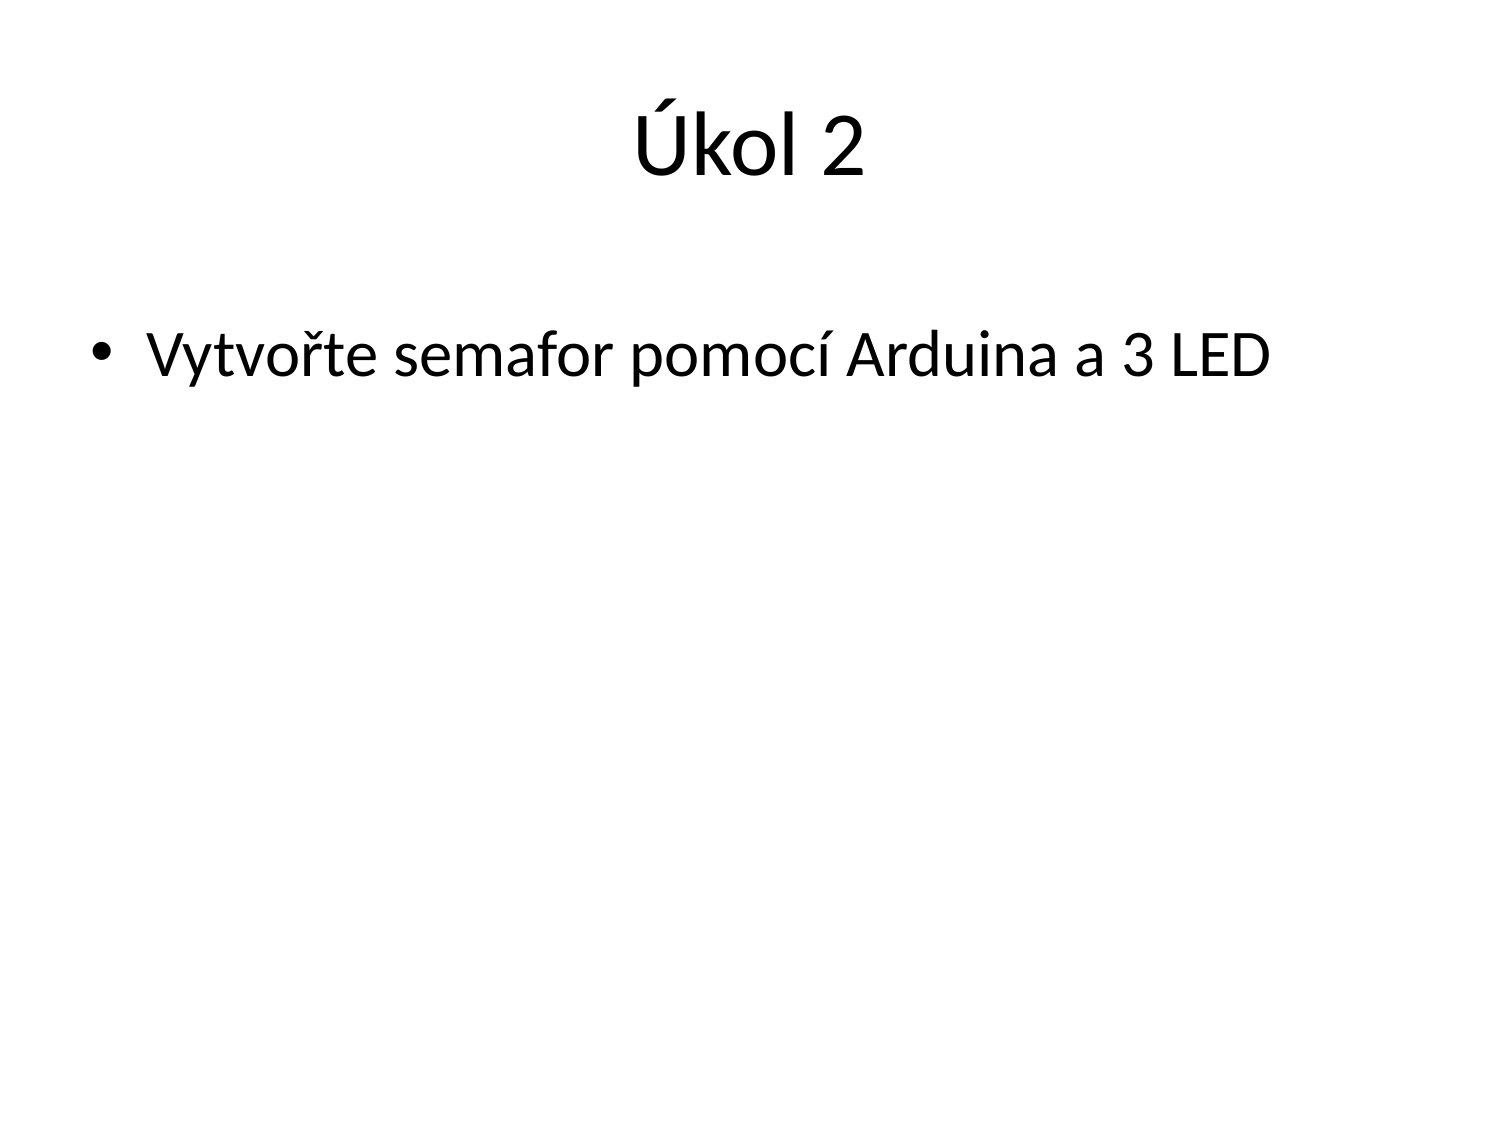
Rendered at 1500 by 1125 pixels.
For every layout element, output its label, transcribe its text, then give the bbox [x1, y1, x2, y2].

list Vytvořte semafor pomocí Arduina a 3 LED [75, 262, 1425, 1005]
title Úkol 2 [75, 45, 1425, 233]
